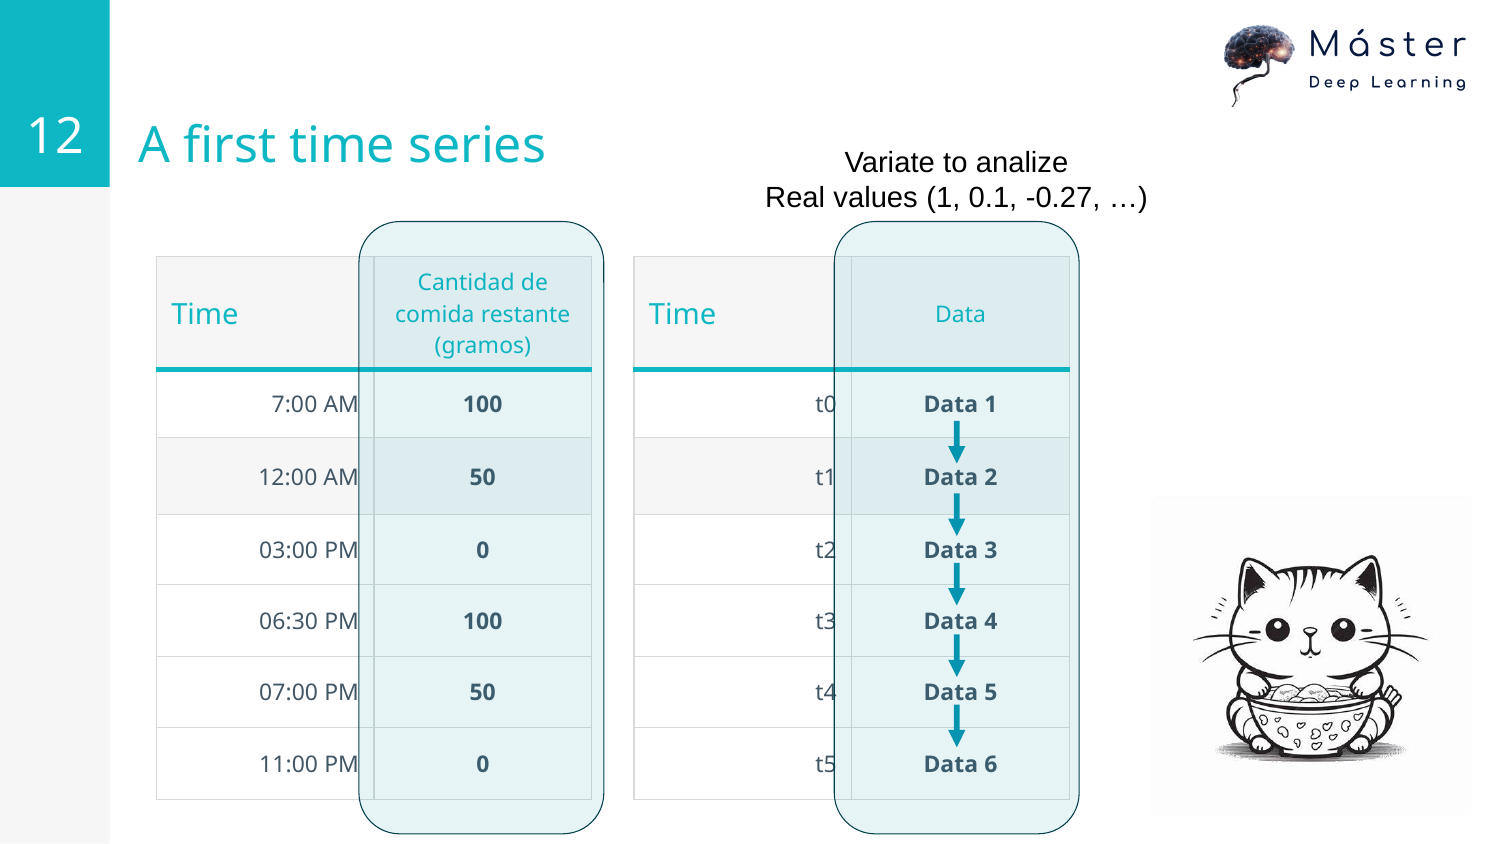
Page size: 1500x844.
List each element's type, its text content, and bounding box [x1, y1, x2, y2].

text_box [950, 562, 963, 606]
text_box [950, 704, 963, 748]
table_cell 07:00 PM [157, 657, 356, 727]
table_cell t2 [635, 515, 832, 584]
table_header Time [157, 257, 357, 367]
table_cell t0 [635, 372, 832, 437]
text_box Variate to analize Real values (1, 0.1, -0.27, …) [638, 135, 1275, 221]
table_header Time [635, 257, 832, 367]
text_box [950, 420, 963, 464]
text_box [950, 493, 963, 536]
table_cell 03:00 PM [157, 515, 356, 584]
text_box [950, 634, 963, 677]
slide_number <número> [0, 0, 110, 187]
text_box [832, 221, 1082, 836]
table_cell t5 [635, 728, 832, 799]
table_cell t4 [635, 657, 832, 727]
picture [1211, 11, 1483, 111]
table_cell 12:00 AM [157, 438, 356, 514]
table_cell t3 [635, 585, 832, 656]
text_box [356, 219, 606, 836]
title A first time series [138, 0, 722, 188]
table_cell t1 [635, 438, 832, 514]
picture [1148, 494, 1472, 818]
table_cell 11:00 PM [157, 728, 357, 799]
table_cell 7:00 AM [157, 372, 356, 437]
table_cell 06:30 PM [157, 585, 356, 656]
